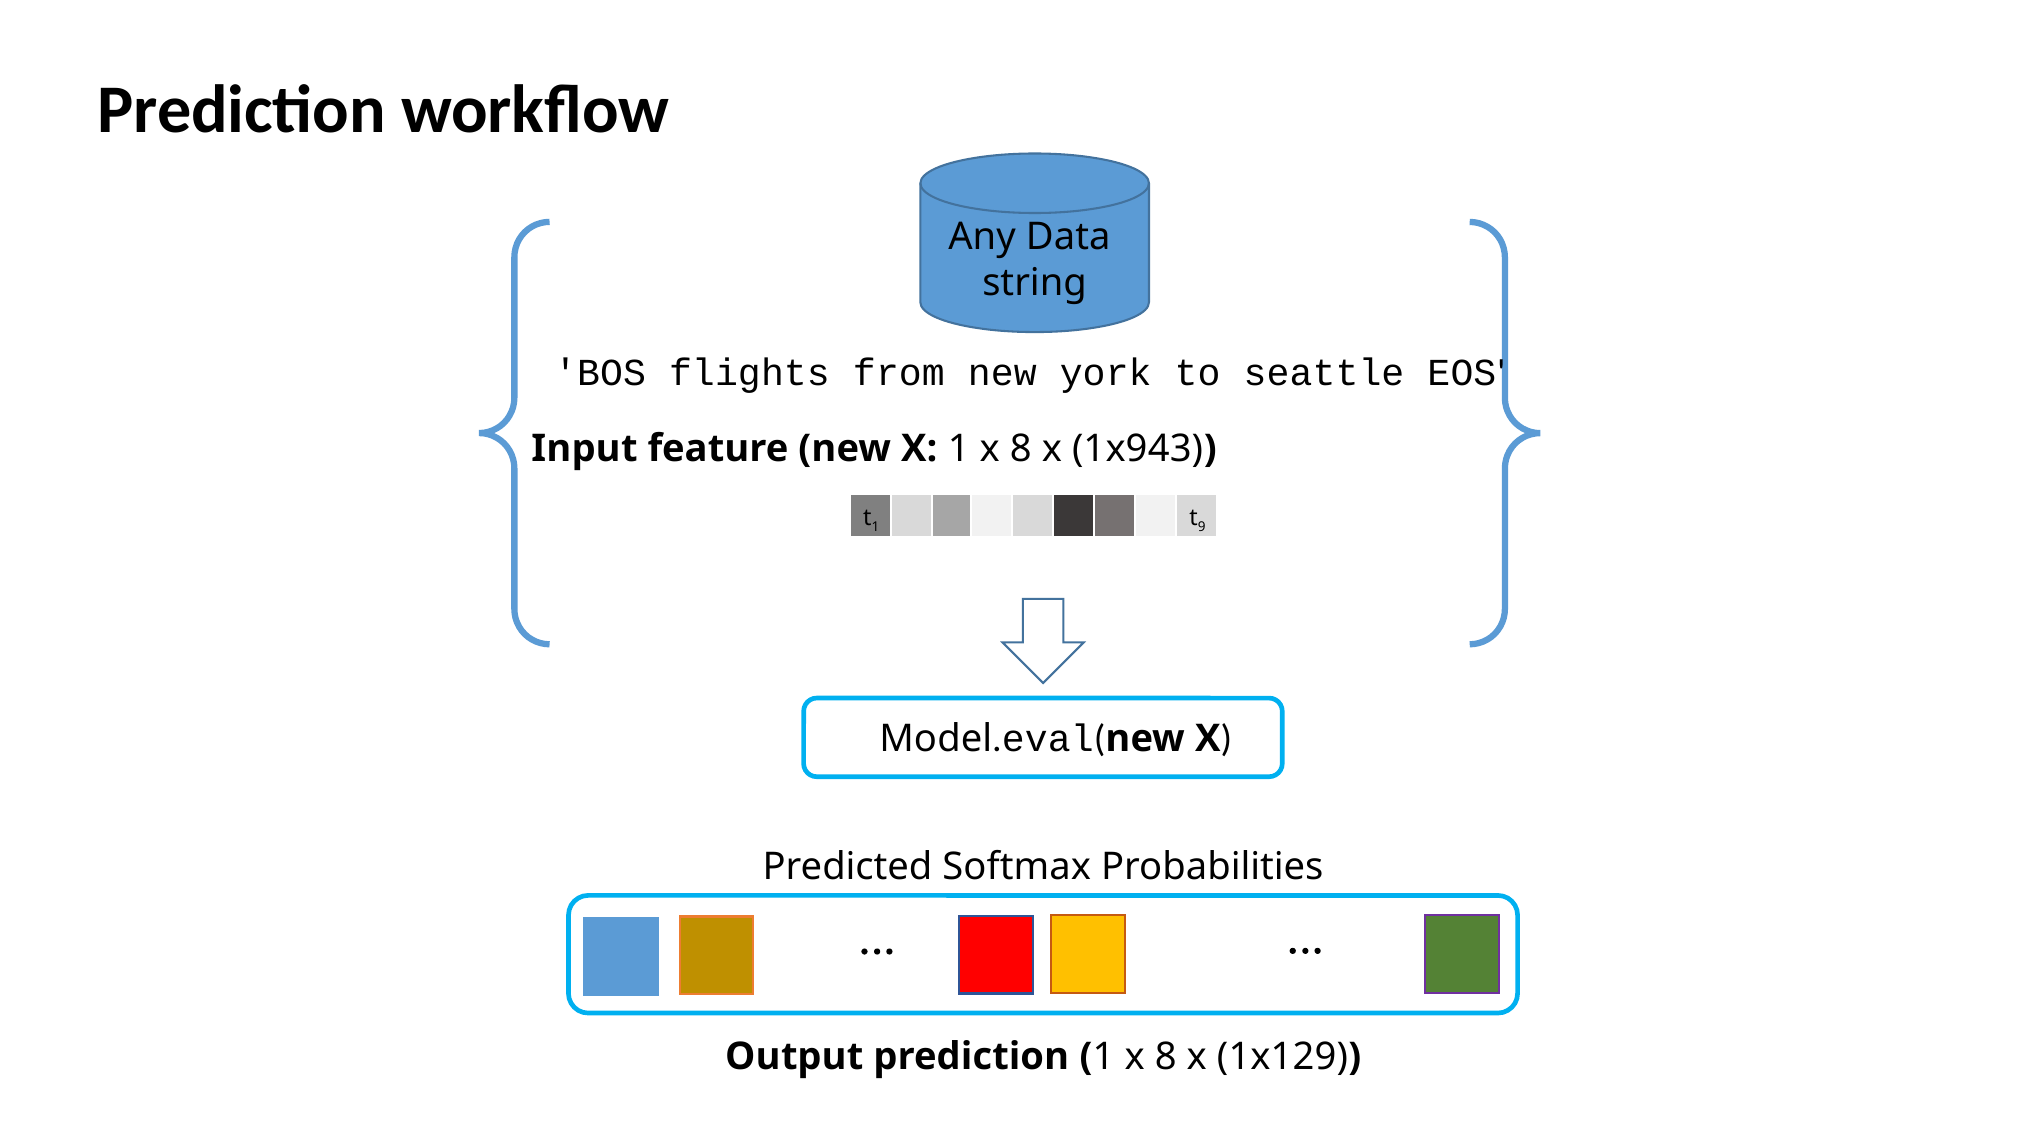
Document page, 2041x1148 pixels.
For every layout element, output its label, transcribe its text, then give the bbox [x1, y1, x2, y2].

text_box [568, 895, 1518, 1014]
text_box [544, 416, 1222, 540]
text_box [479, 221, 1541, 645]
text_box 'BOS flights from new york to seattle EOS' [539, 340, 1521, 401]
text_box Any Data string [919, 152, 1151, 221]
text_box Output prediction (1 x 8 x (1x129)) [710, 1023, 1387, 1085]
text_box Predicted Softmax Probabilities [747, 833, 1339, 893]
text_box Prediction workflow [82, 56, 685, 154]
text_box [803, 598, 1283, 777]
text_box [1290, 948, 1320, 953]
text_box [862, 949, 892, 954]
